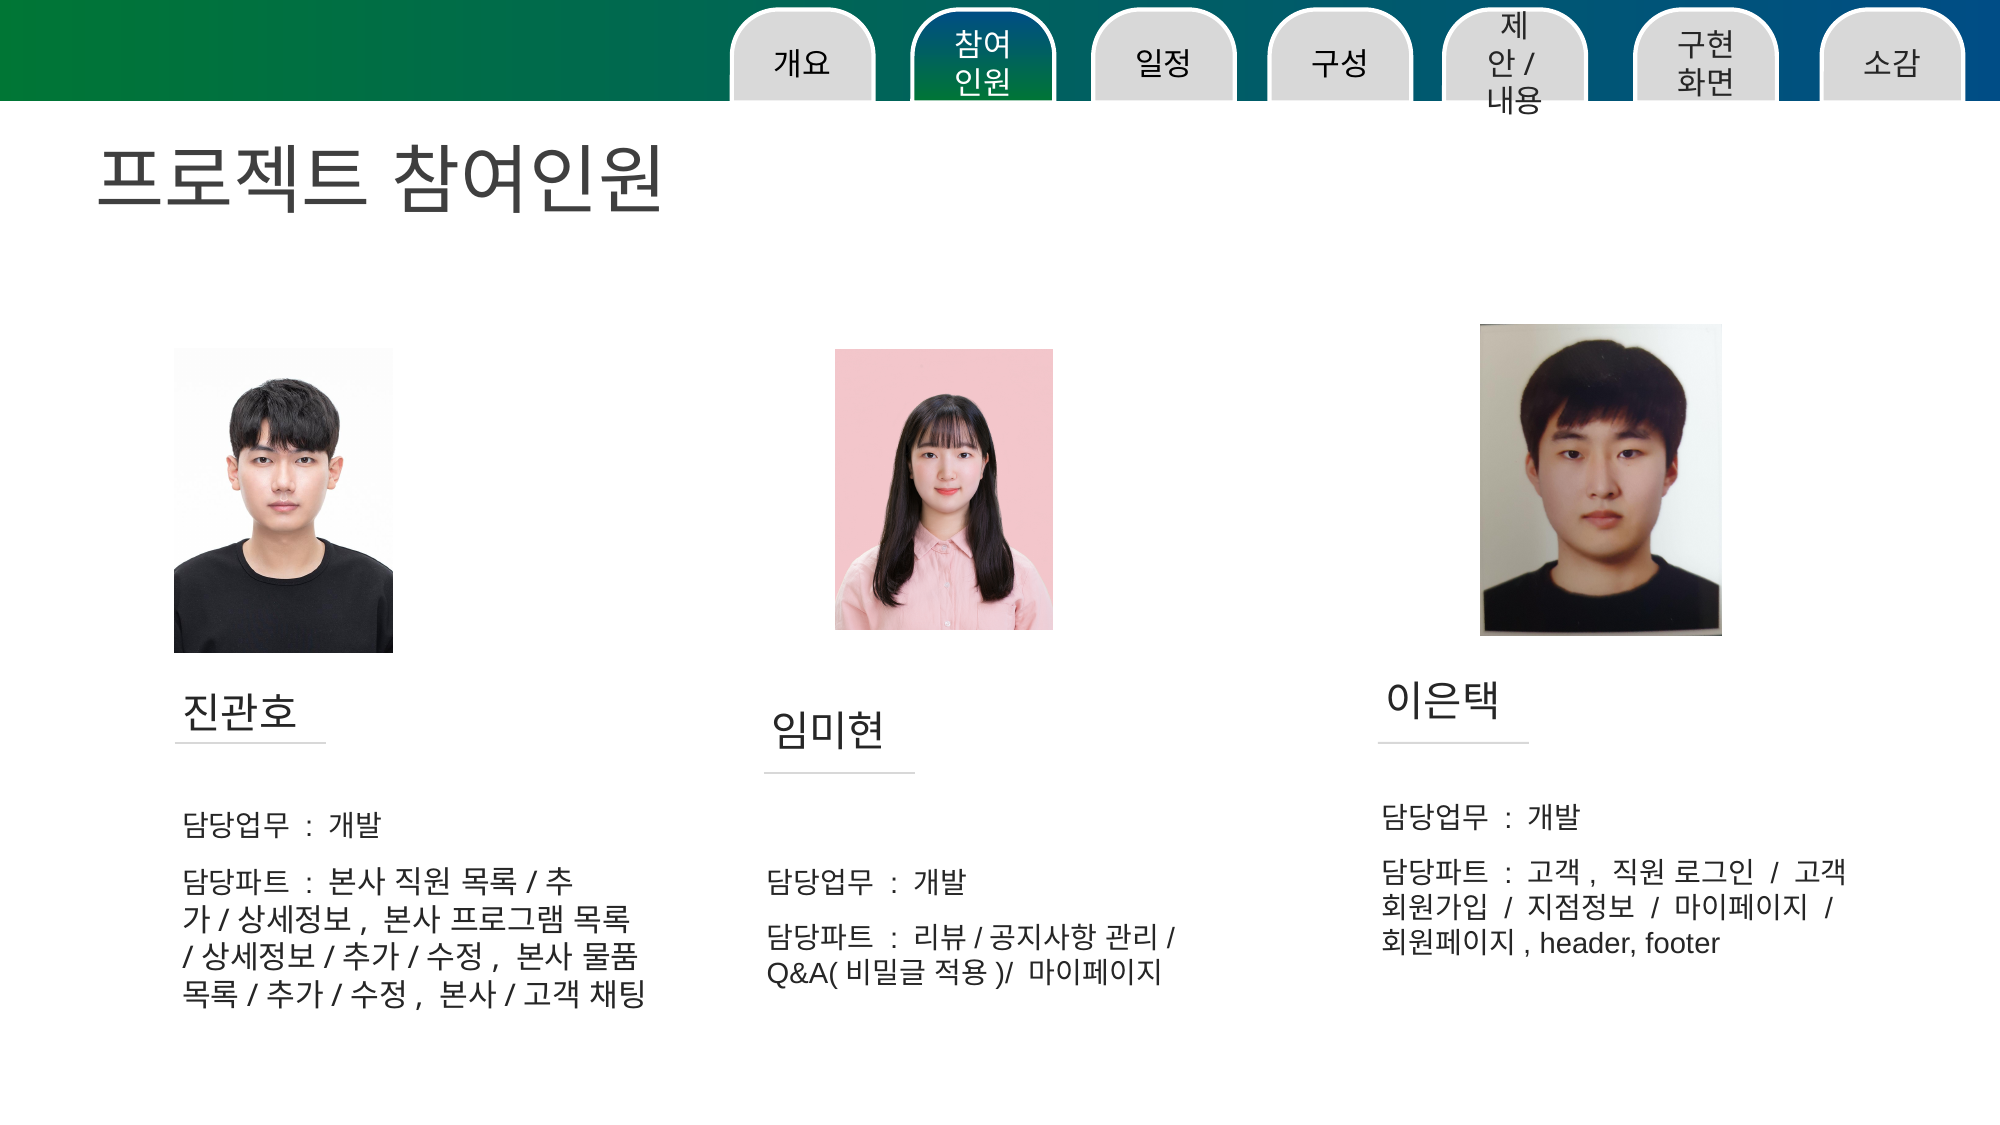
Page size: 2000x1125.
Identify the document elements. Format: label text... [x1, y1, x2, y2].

picture [174, 348, 393, 654]
picture [1480, 324, 1723, 637]
text_box 임미현 [756, 702, 1029, 757]
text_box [1300, 0, 1395, 672]
text_box 담당업무 : 개발 담당파트 : 리뷰/공지사항 관리/ Q&A(비밀글 적용)/ 마이페이지 [751, 784, 1250, 1069]
text_box [1399, 0, 2000, 101]
text_box 담당업무 : 개발 담당파트 : 본사 직원 목록/추가/상세정보, 본사 프로그램 목록/상세정보/추가/수정, 본사 물품 목록/추가/수정, 본사/고객 채팅 [167, 769, 665, 1050]
text_box 진관호 [167, 683, 439, 739]
picture [834, 348, 1054, 630]
text_box 담당업무 : 개발 담당파트 : 고객, 직원 로그인 / 고객 회원가입 / 지점정보 / 마이페이지 / 회원페이지, header, footer [1366, 754, 1864, 1039]
text_box 이은택 [1370, 672, 1643, 728]
text_box 프로젝트 참여인원 [80, 125, 770, 232]
text_box [0, 0, 1295, 101]
